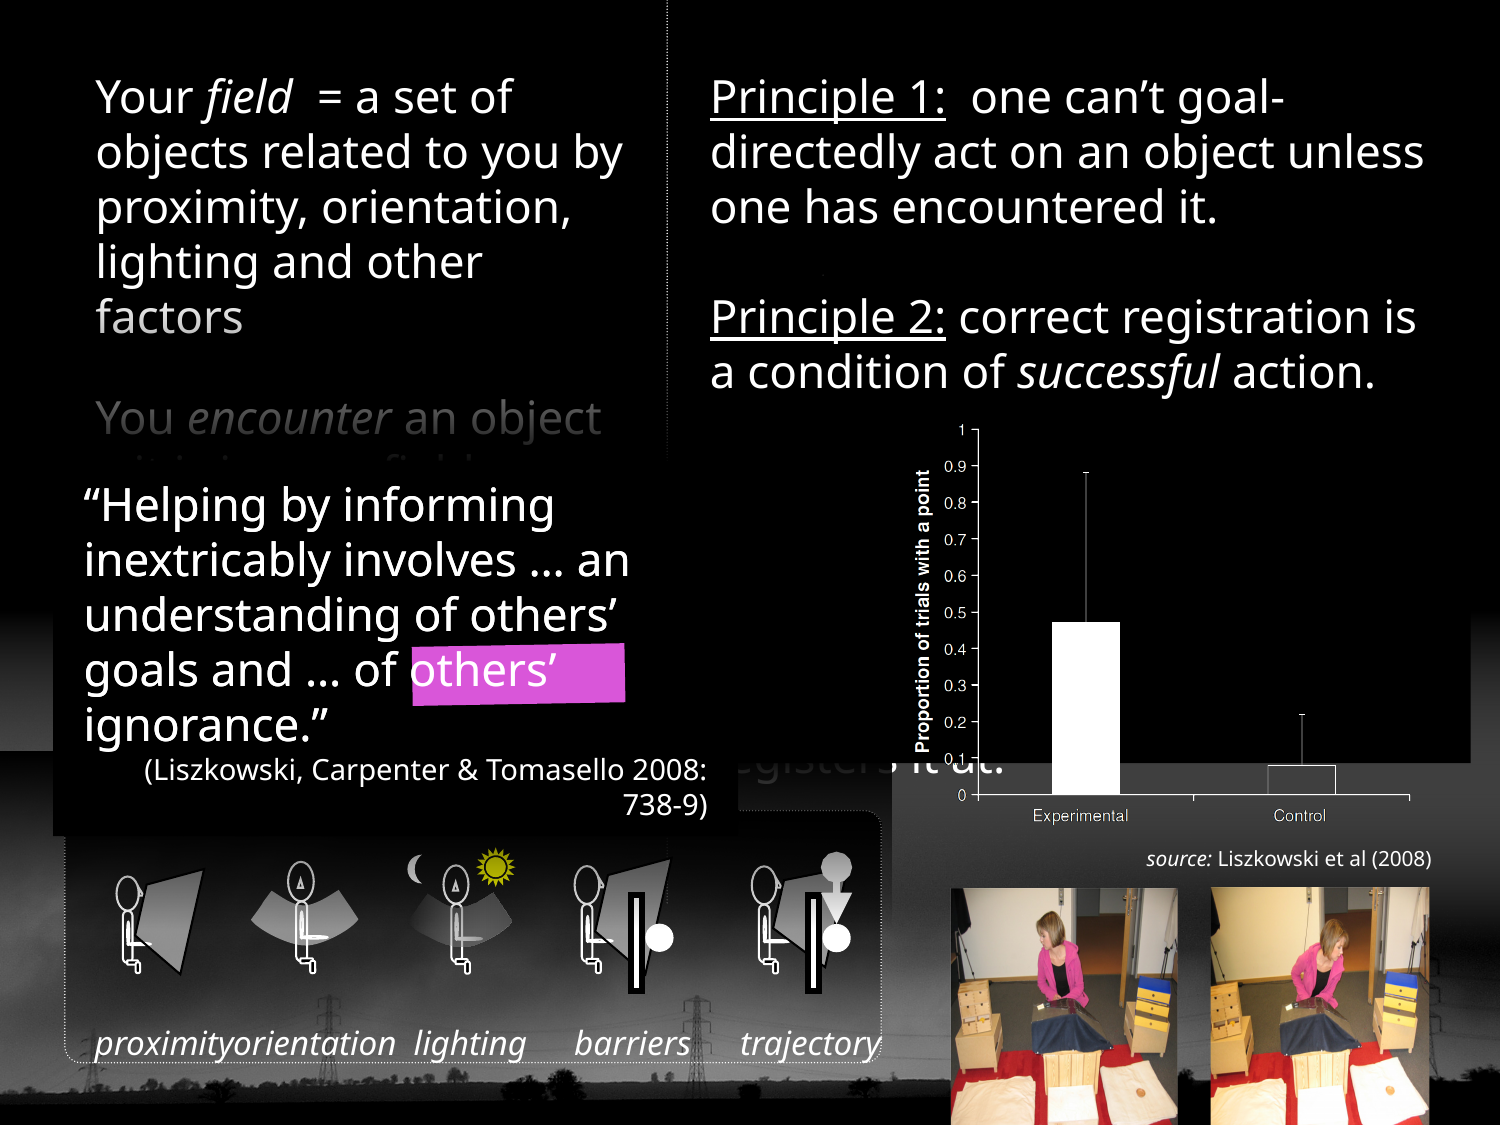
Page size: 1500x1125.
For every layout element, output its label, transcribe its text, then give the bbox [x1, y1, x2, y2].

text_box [64, 810, 893, 1071]
text_box Your field = a set of objects related to you by proximity, orientation, lighting and other factors You encounter an object = it is in your field You register an object at a location = you most recently encountered the object at that location [64, 52, 656, 241]
picture [0, 242, 1500, 1125]
text_box Principle 1: one can’t goal-directedly act on an object unless one has encountered it. Principle 2: correct registration is a condition of successful action. Principle 3: when an agent performs a goal-directed action and the goal specifies an object, the agent will act as if the object were actually in the location she registers it at. [679, 52, 1459, 241]
